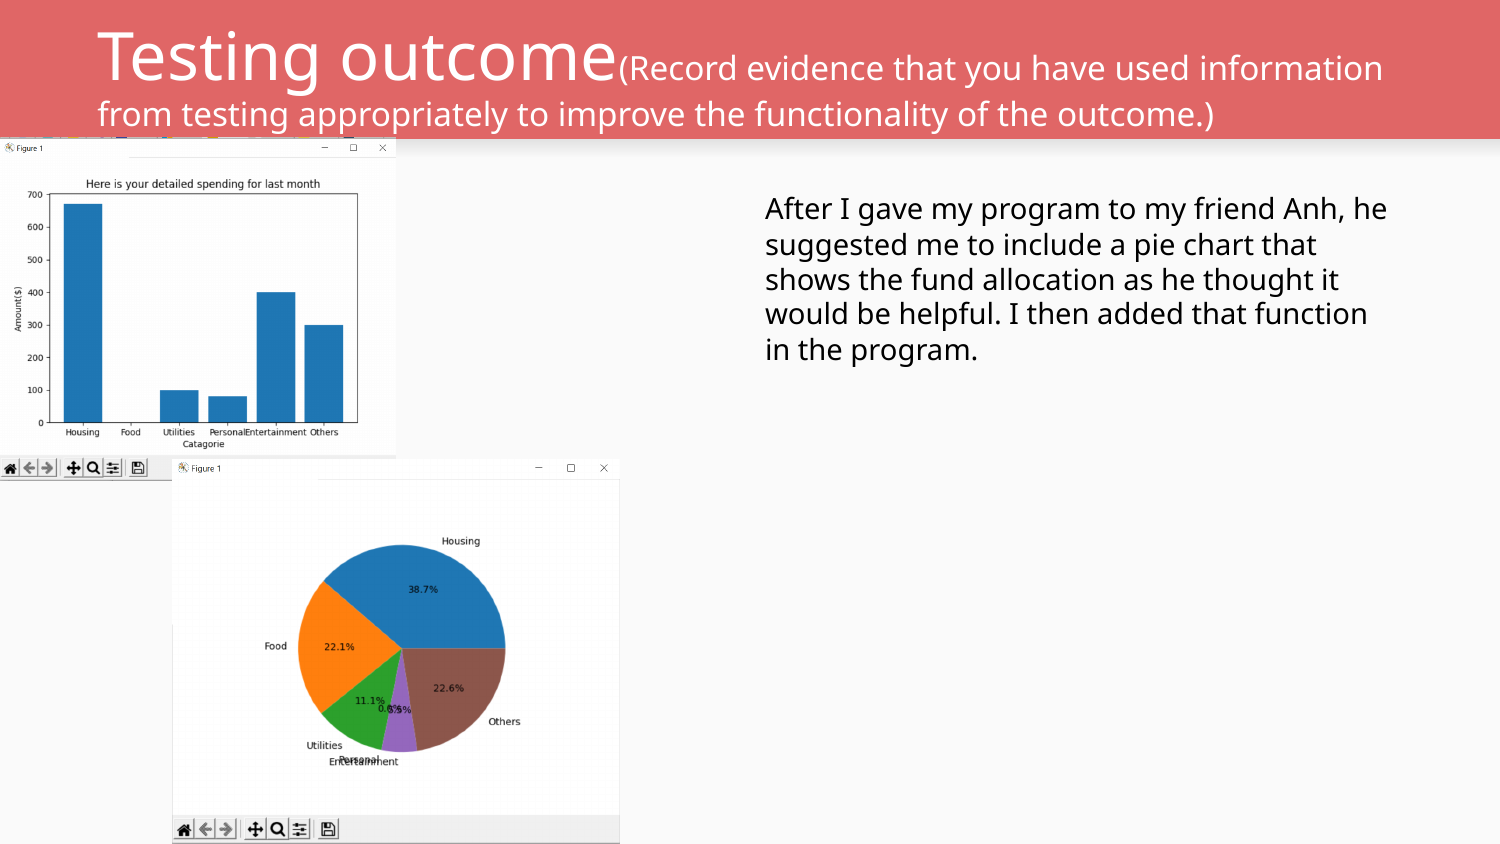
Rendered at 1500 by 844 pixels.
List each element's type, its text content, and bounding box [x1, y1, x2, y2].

text_box After I gave my program to my friend Anh, he suggested me to include a pie chart that shows the fund allocation as he thought it would be helpful. I then added that function in the program. [750, 175, 1404, 381]
picture [0, 136, 620, 844]
title Testing outcome(Record evidence that you have used information from testing appropriately to improve the functionality of the outcome.) [82, 62, 1432, 189]
